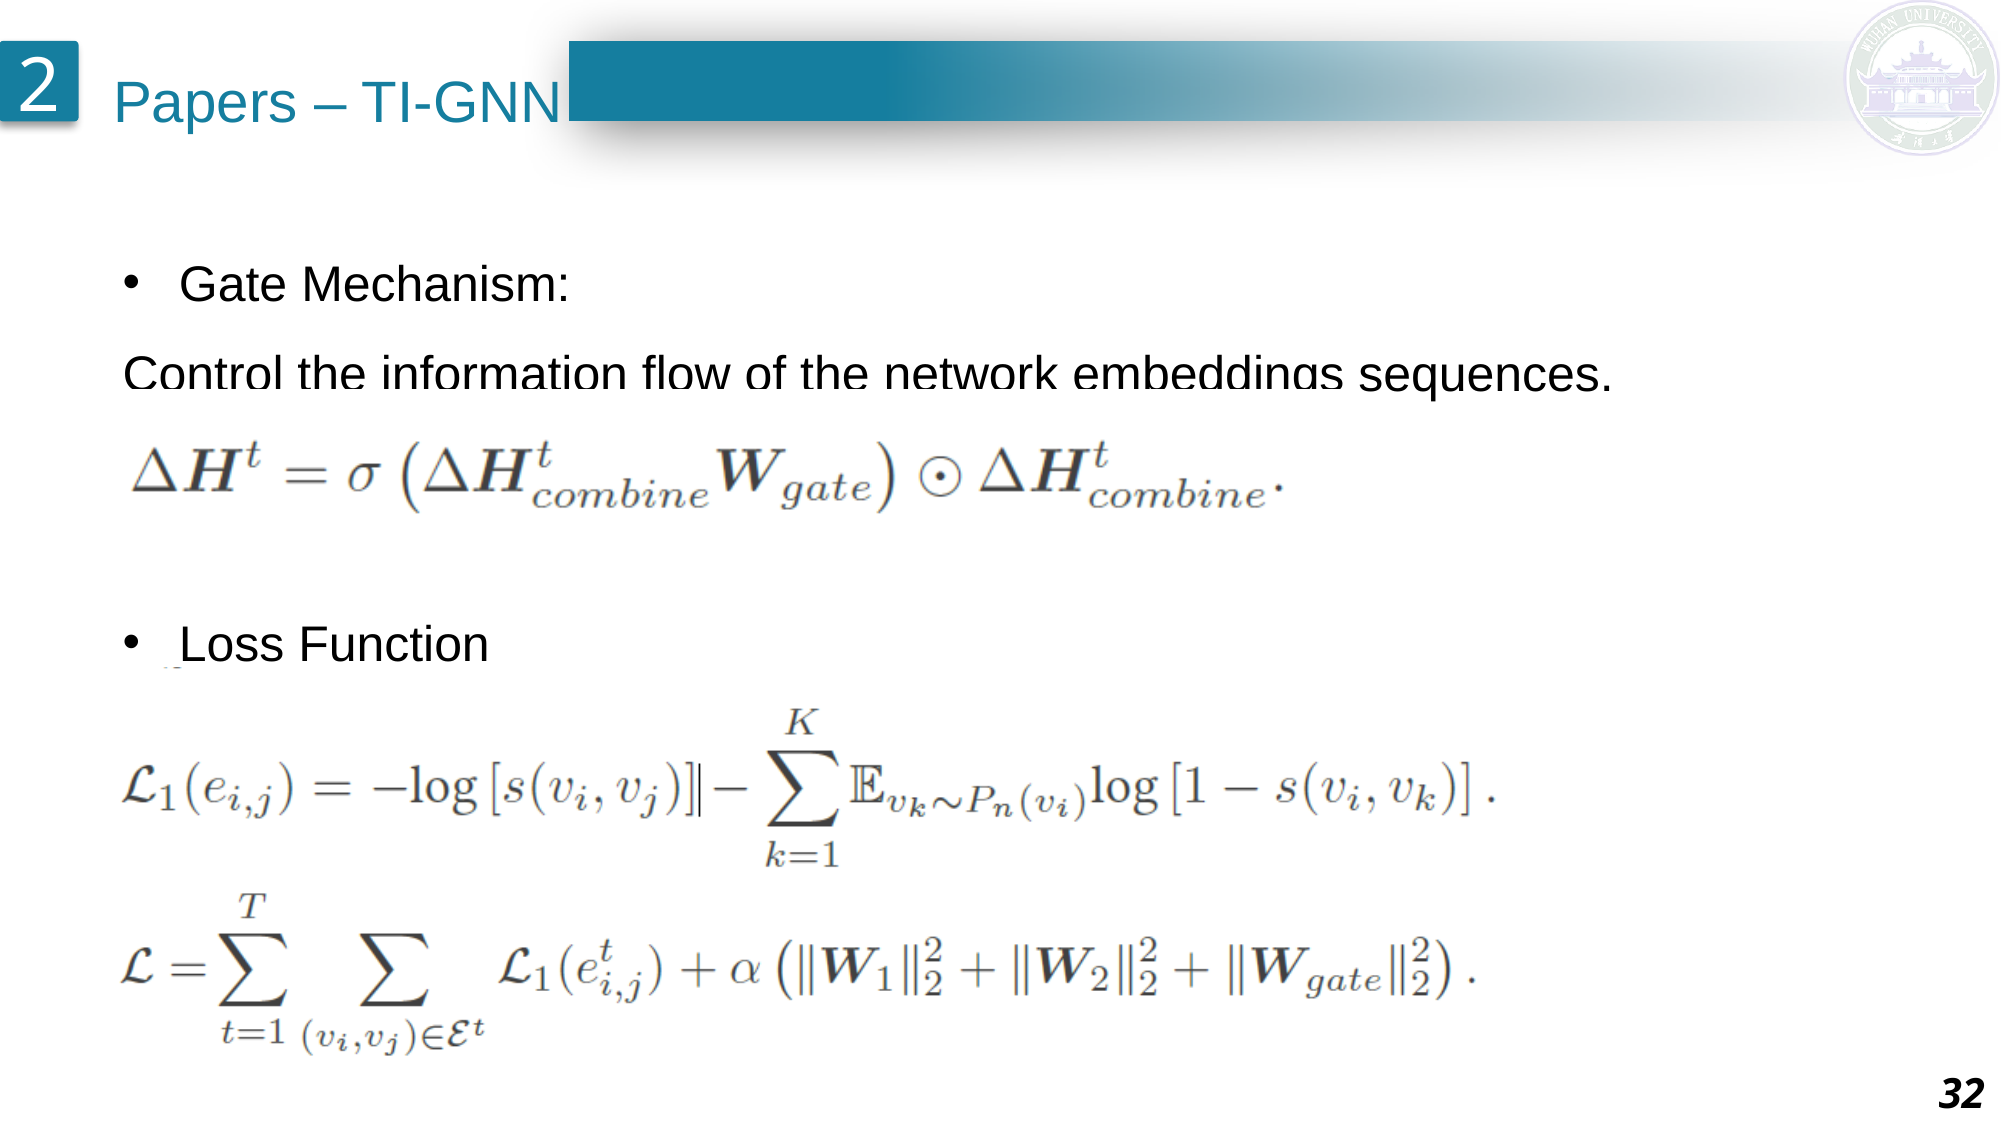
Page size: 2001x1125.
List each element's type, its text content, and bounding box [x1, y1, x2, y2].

text_box Gate Mechanism: Control the information flow of the network embeddings sequences. Loss Function [108, 214, 1983, 1039]
picture [107, 389, 1340, 563]
picture [95, 667, 1534, 1062]
